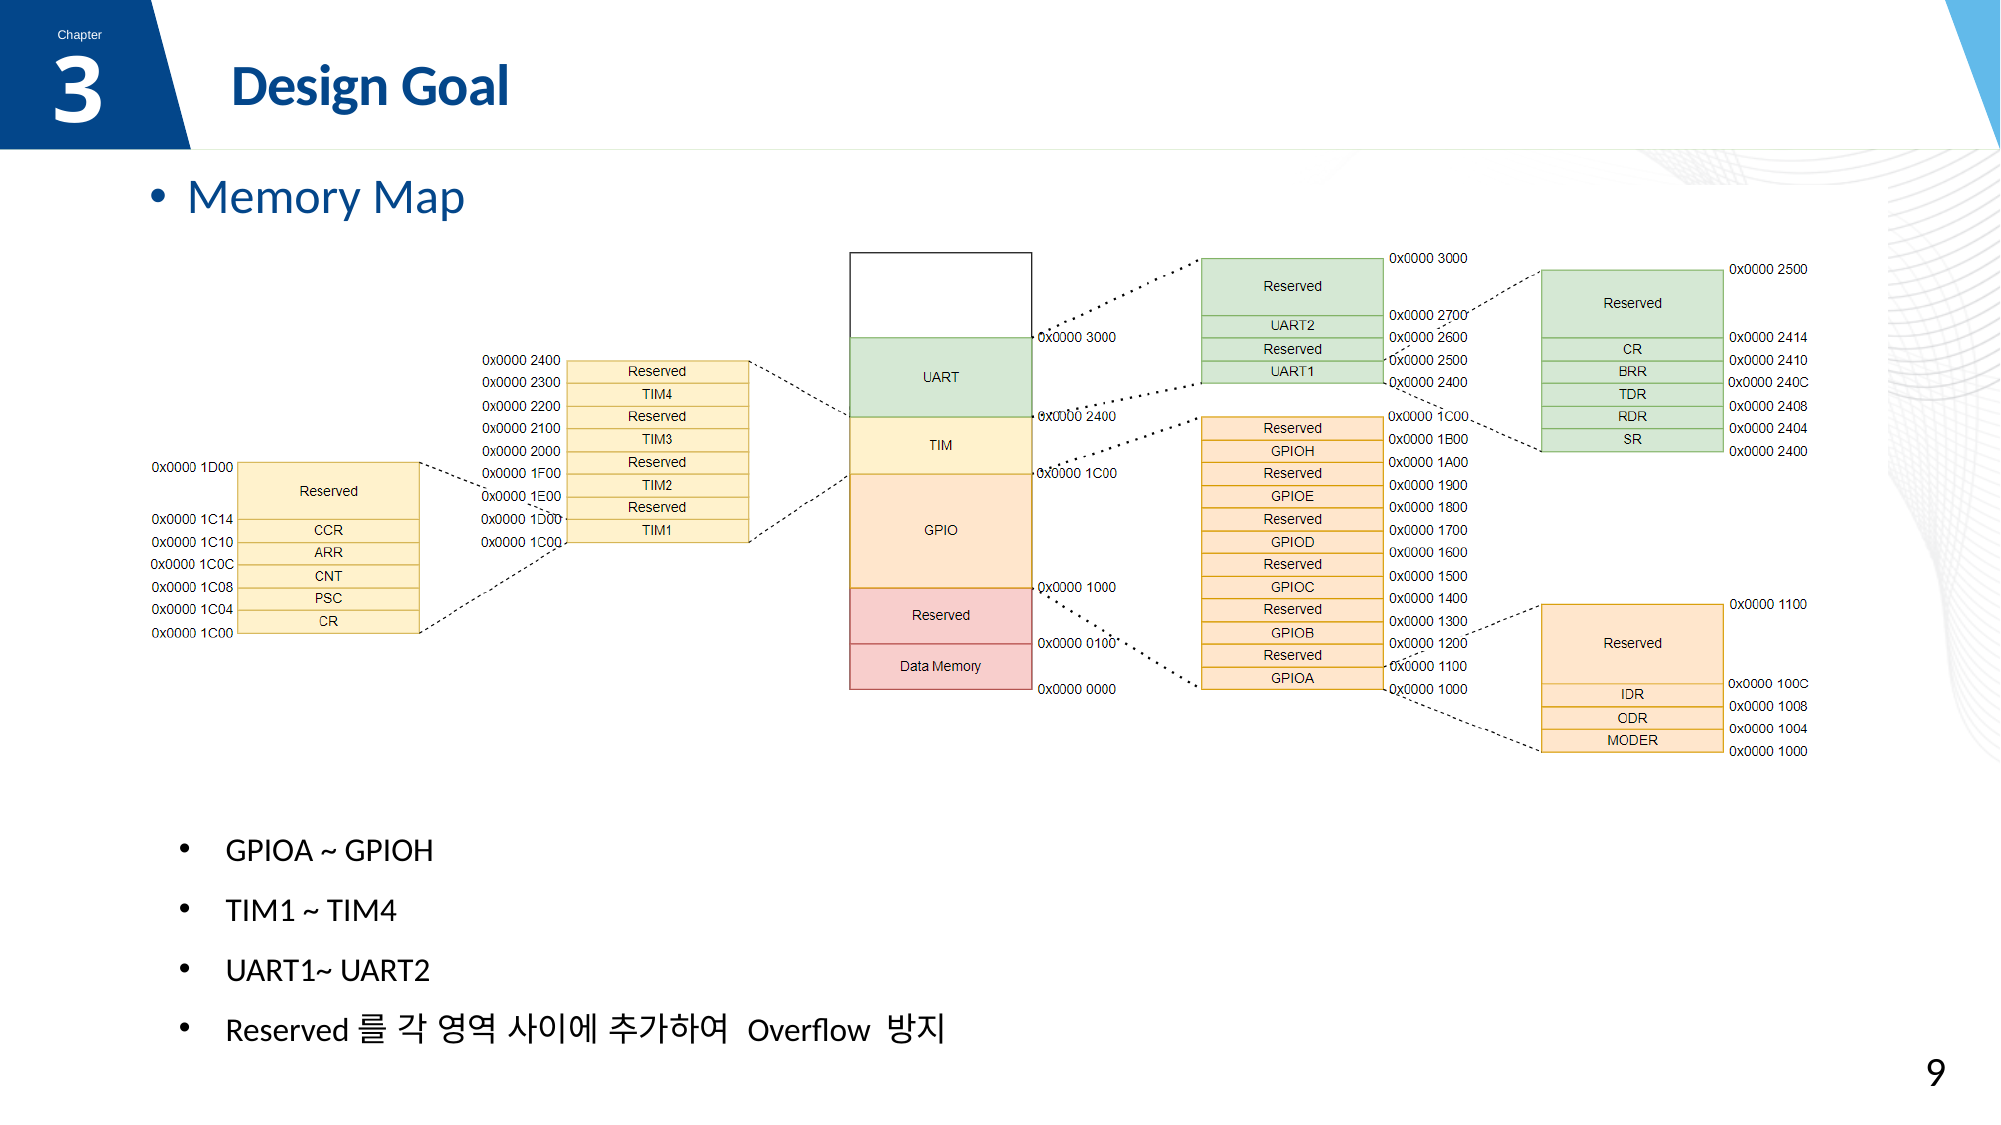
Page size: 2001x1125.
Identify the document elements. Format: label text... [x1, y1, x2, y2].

text_box 3 [22, 23, 135, 149]
text_box Design Goal [216, 40, 1737, 133]
text_box GPIOA ~ GPIOH TIM1 ~ TIM4 UART1~ UART2 Reserved를 각 영역 사이에 추가하여 Overflow 방지 [163, 819, 1880, 1055]
text_box Memory Map [134, 163, 1114, 185]
slide_number 9 [1511, 1040, 1962, 1101]
picture [103, 185, 1888, 819]
